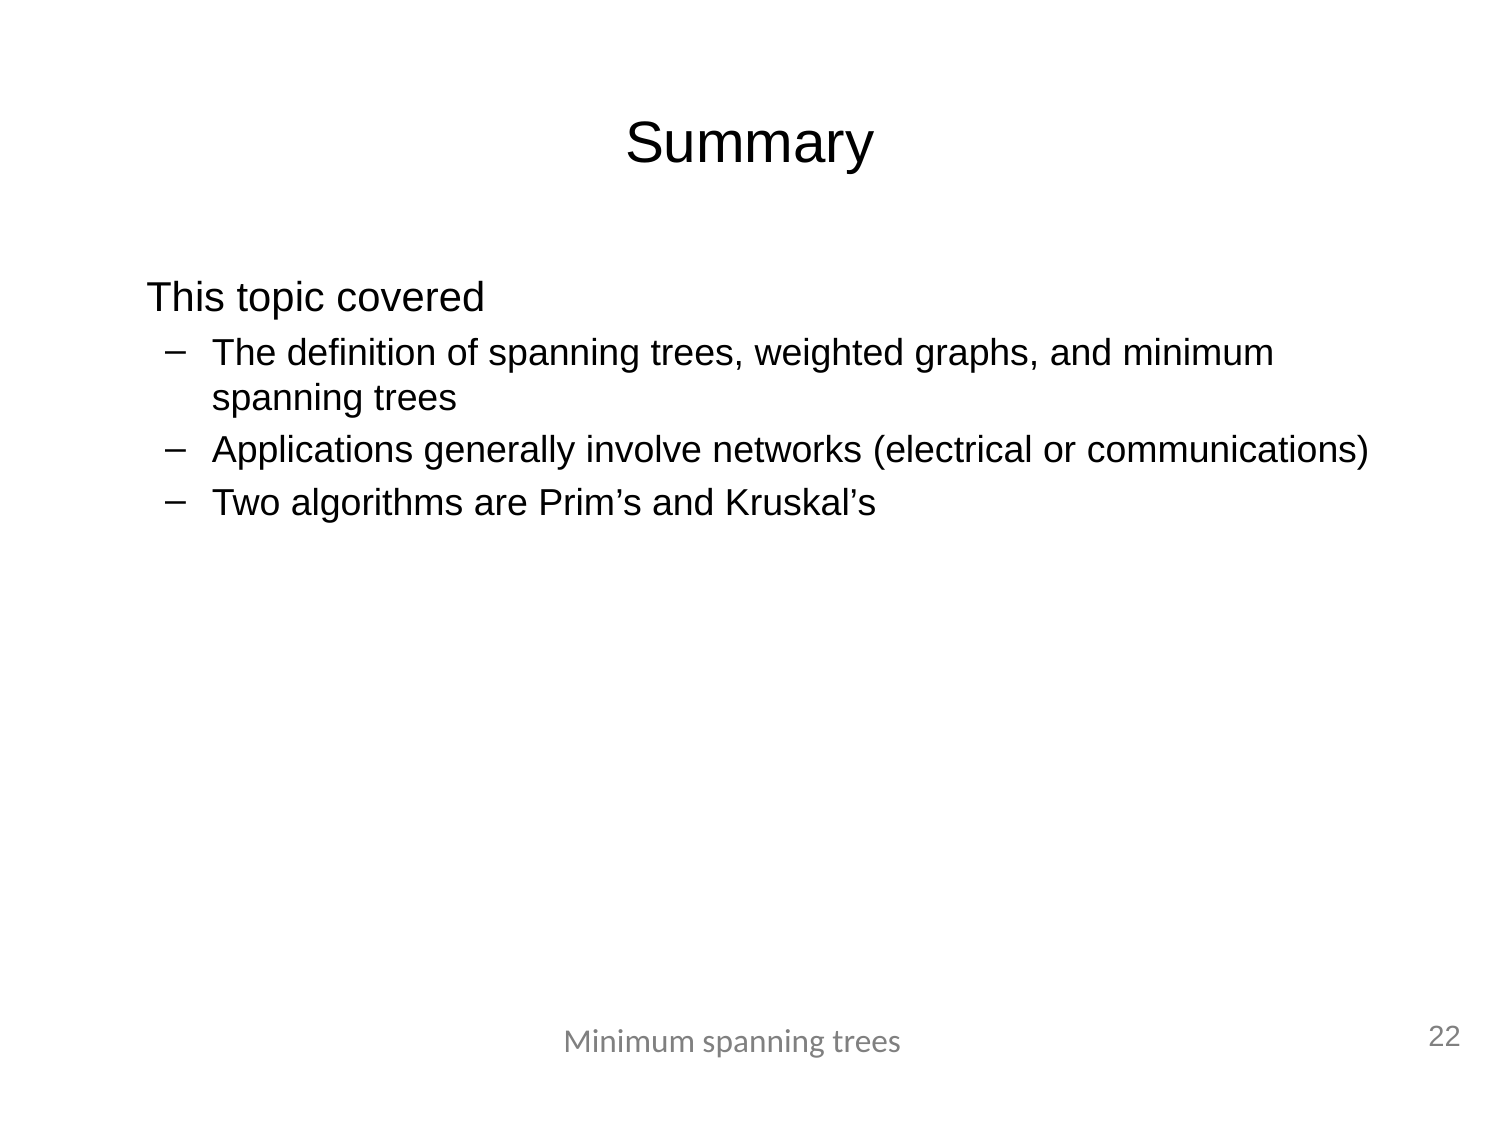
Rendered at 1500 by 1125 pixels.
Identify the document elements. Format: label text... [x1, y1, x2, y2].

title Summary [74, 44, 1426, 233]
list This topic covered The definition of spanning trees, weighted graphs, and minimum spanning trees Applications generally involve networks (electrical or communications) Two algorithms are Prim’s and Kruskal’s [74, 262, 1426, 1006]
